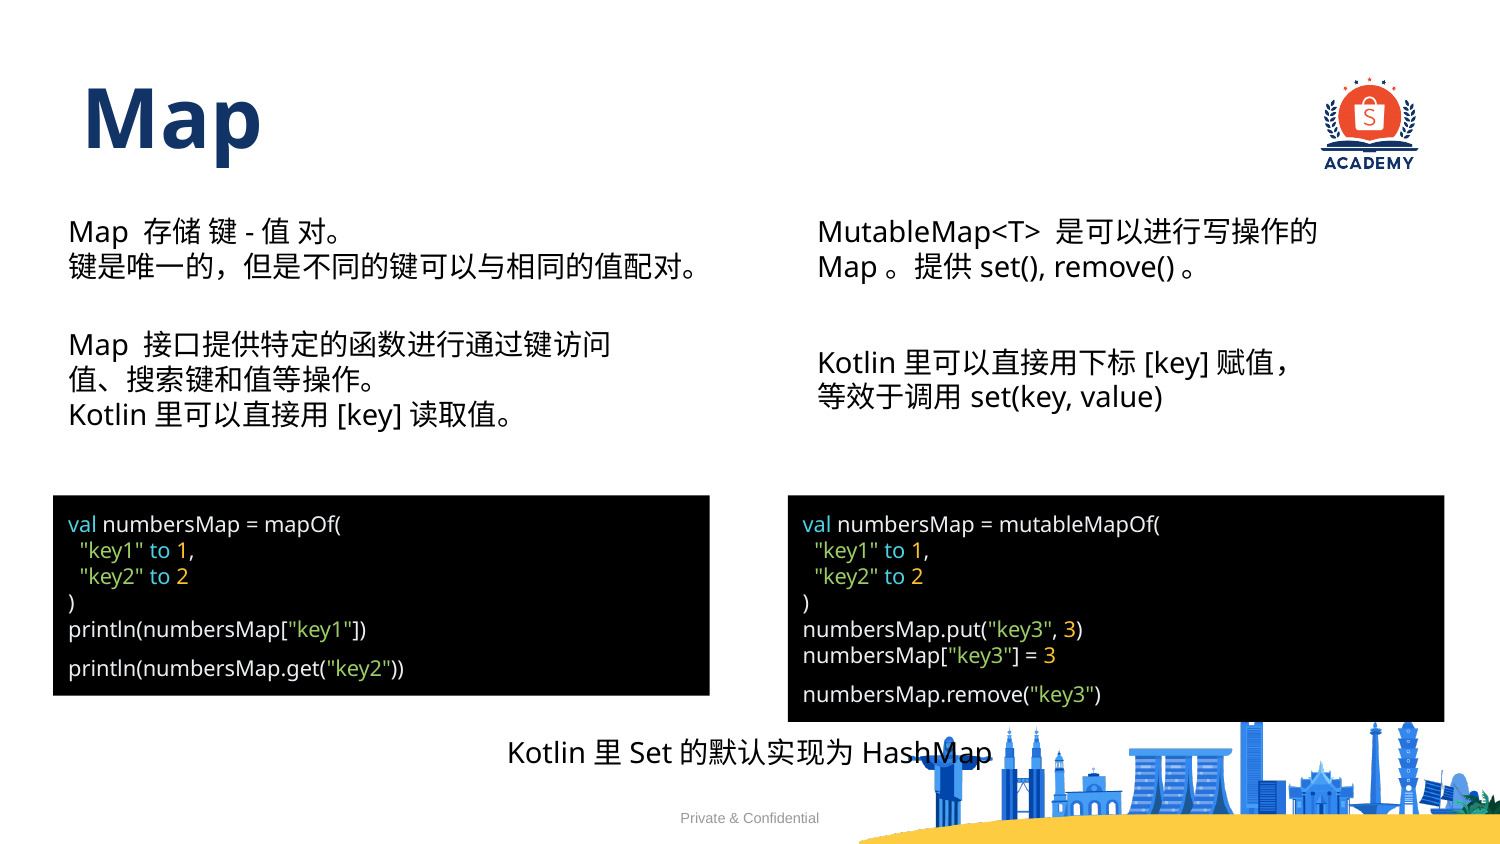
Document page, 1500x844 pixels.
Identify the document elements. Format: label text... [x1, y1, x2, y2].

title Map [78, 62, 912, 198]
text_box MutableMap<T> 是可以进行写操作的Map。提供set(), remove()。 [802, 197, 1431, 298]
text_box Kotlin里Set的默认实现为HashMap [363, 719, 1137, 785]
text_box Map 存储 键-值 对。 键是唯一的，但是不同的键可以与相同的值配对。 [53, 197, 738, 298]
text_box Kotlin里可以直接用下标[key]赋值， 等效于调用set(key, value) [802, 328, 1401, 429]
text_box Map 接口提供特定的函数进行通过键访问值、搜索键和值等操作。 Kotlin里可以直接用[key]读取值。 [53, 311, 652, 447]
picture [859, 688, 1500, 844]
text_box val numbersMap = mutableMapOf( "key1" to 1, "key2" to 2 ) numbersMap.put("key3", 3) numbersMap["key3"] = 3 numbersMap.remove("key3") [787, 495, 1445, 722]
picture [1292, 47, 1448, 203]
text_box val numbersMap = mapOf( "key1" to 1, "key2" to 2 ) println(numbersMap["key1"]) println(numbersMap.get("key2")) [53, 495, 710, 696]
